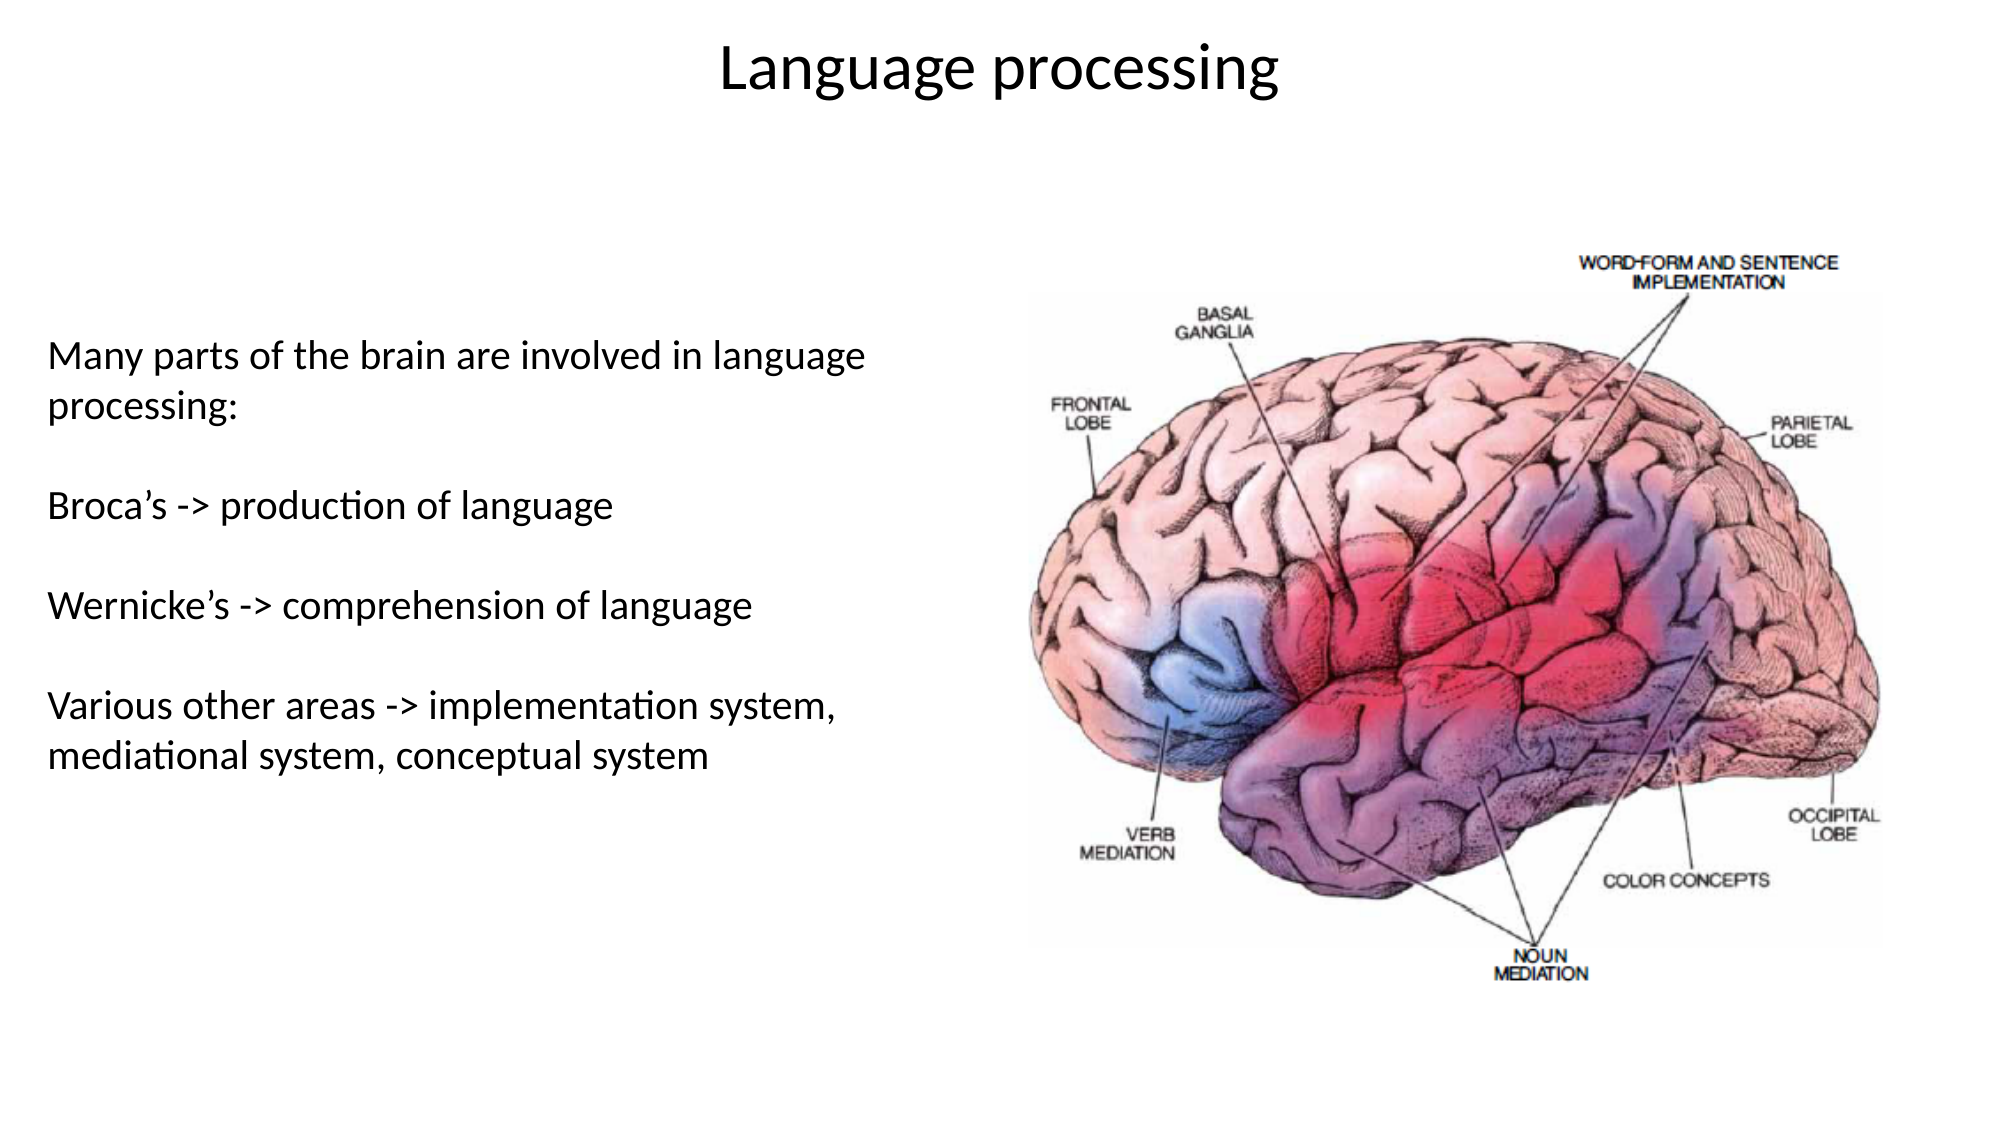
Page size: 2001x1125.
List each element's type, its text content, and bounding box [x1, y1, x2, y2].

text_box Many parts of the brain are involved in language processing: Broca’s -> production of language Wernicke’s -> comprehension of language Various other areas -> implementation system, mediational system, conceptual system [32, 320, 961, 986]
text_box Language processing [0, 15, 2000, 111]
picture [999, 187, 1899, 1008]
